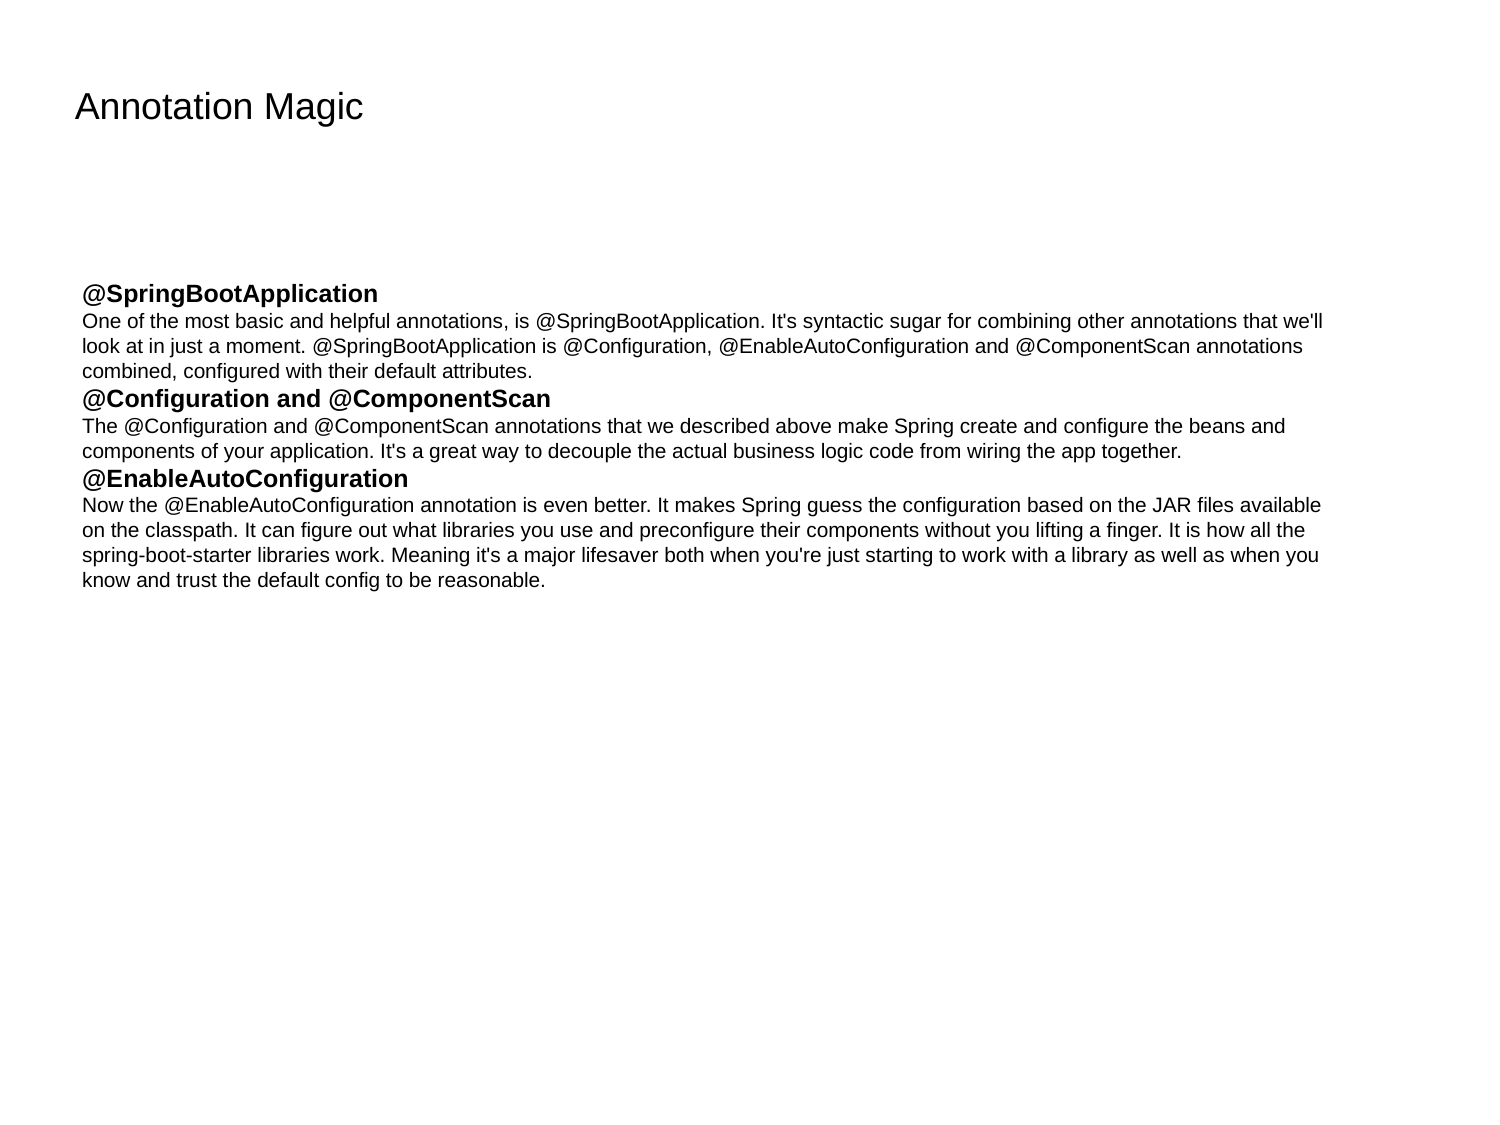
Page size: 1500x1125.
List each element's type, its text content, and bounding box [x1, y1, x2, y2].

text_box Annotation Magic [59, 74, 570, 132]
text_box @SpringBootApplication One of the most basic and helpful annotations, is @SpringBootApplication. It's syntactic sugar for combining other annotations that we'll look at in just a moment. @SpringBootApplication is @Configuration, @EnableAutoConfiguration and @ComponentScan annotations combined, configured with their default attributes. @Configuration and @ComponentScan The @Configuration and @ComponentScan annotations that we described above make Spring create and configure the beans and components of your application. It's a great way to decouple the actual business logic code from wiring the app together. @EnableAutoConfiguration Now the @EnableAutoConfiguration annotation is even better. It makes Spring guess the configuration based on the JAR files available on the classpath. It can figure out what libraries you use and preconfigure their components without you lifting a finger. It is how all the spring-boot-starter libraries work. Meaning it's a major lifesaver both when you're just starting to work with a library as well as when you know and trust the default config to be reasonable. [67, 270, 1350, 875]
